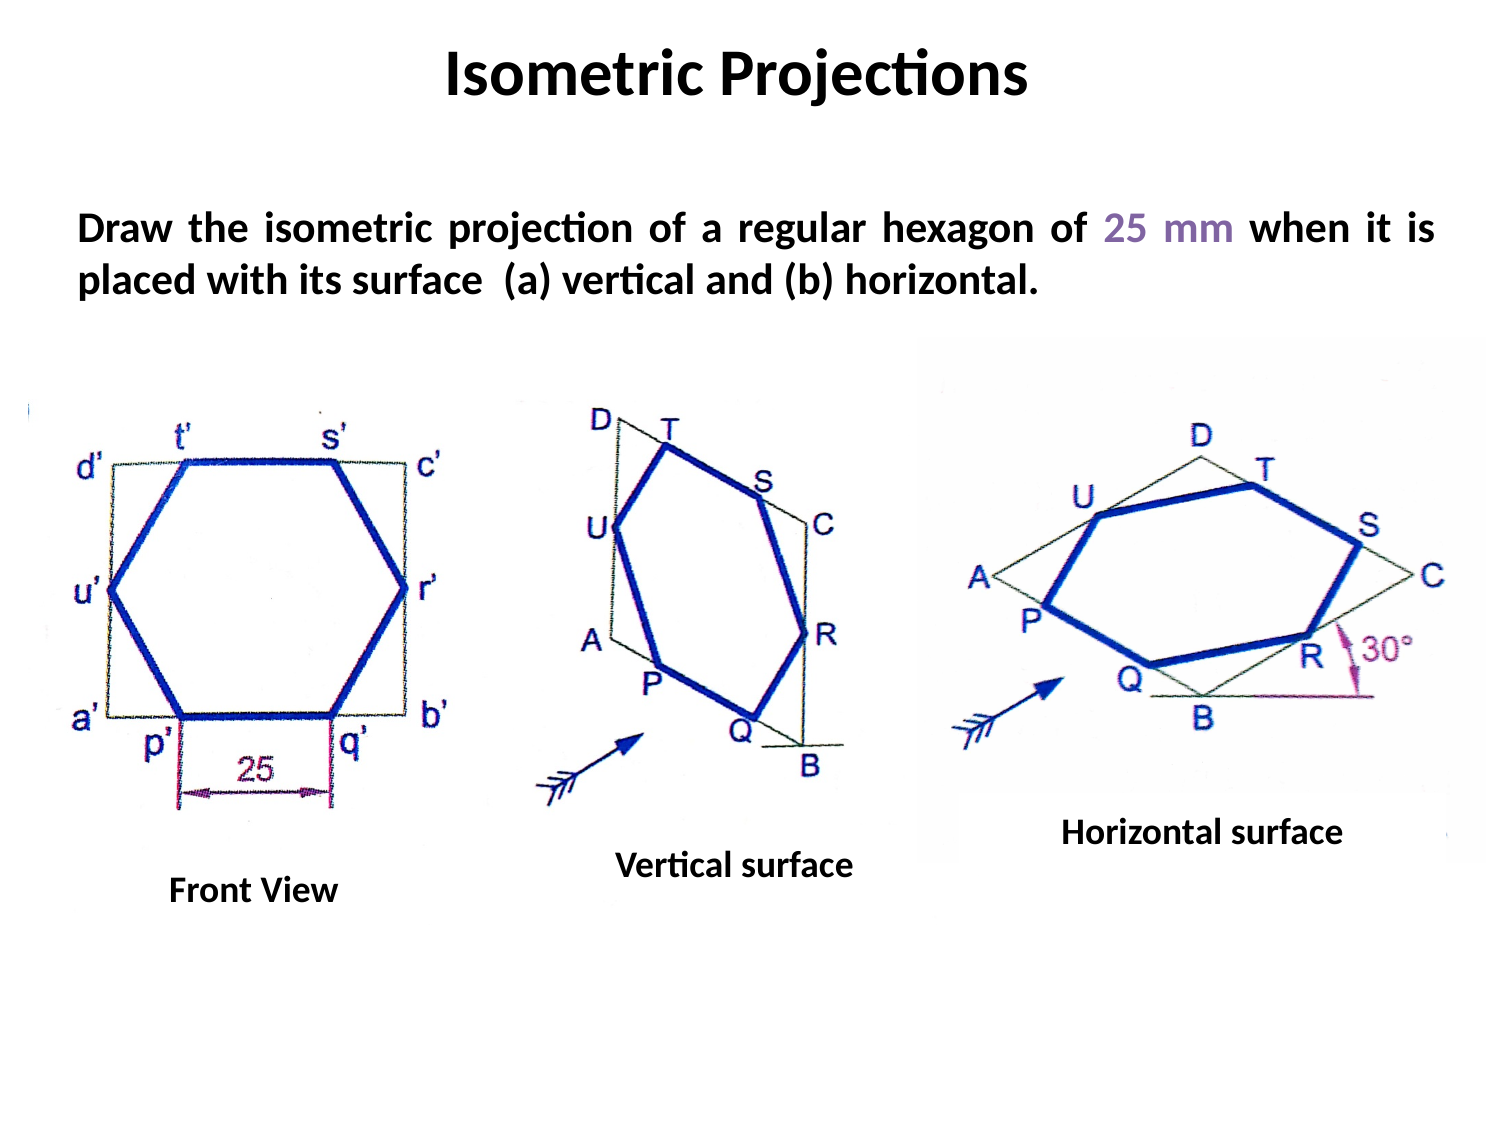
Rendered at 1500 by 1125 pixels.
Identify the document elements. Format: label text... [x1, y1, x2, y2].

text_box Draw the isometric projection of a regular hexagon of 25 mm when it is placed with its surface (a) vertical and (b) horizontal. [62, 191, 1450, 311]
picture [917, 337, 1486, 863]
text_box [28, 399, 513, 926]
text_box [513, 399, 997, 926]
text_box Isometric Projections [99, 0, 1375, 138]
